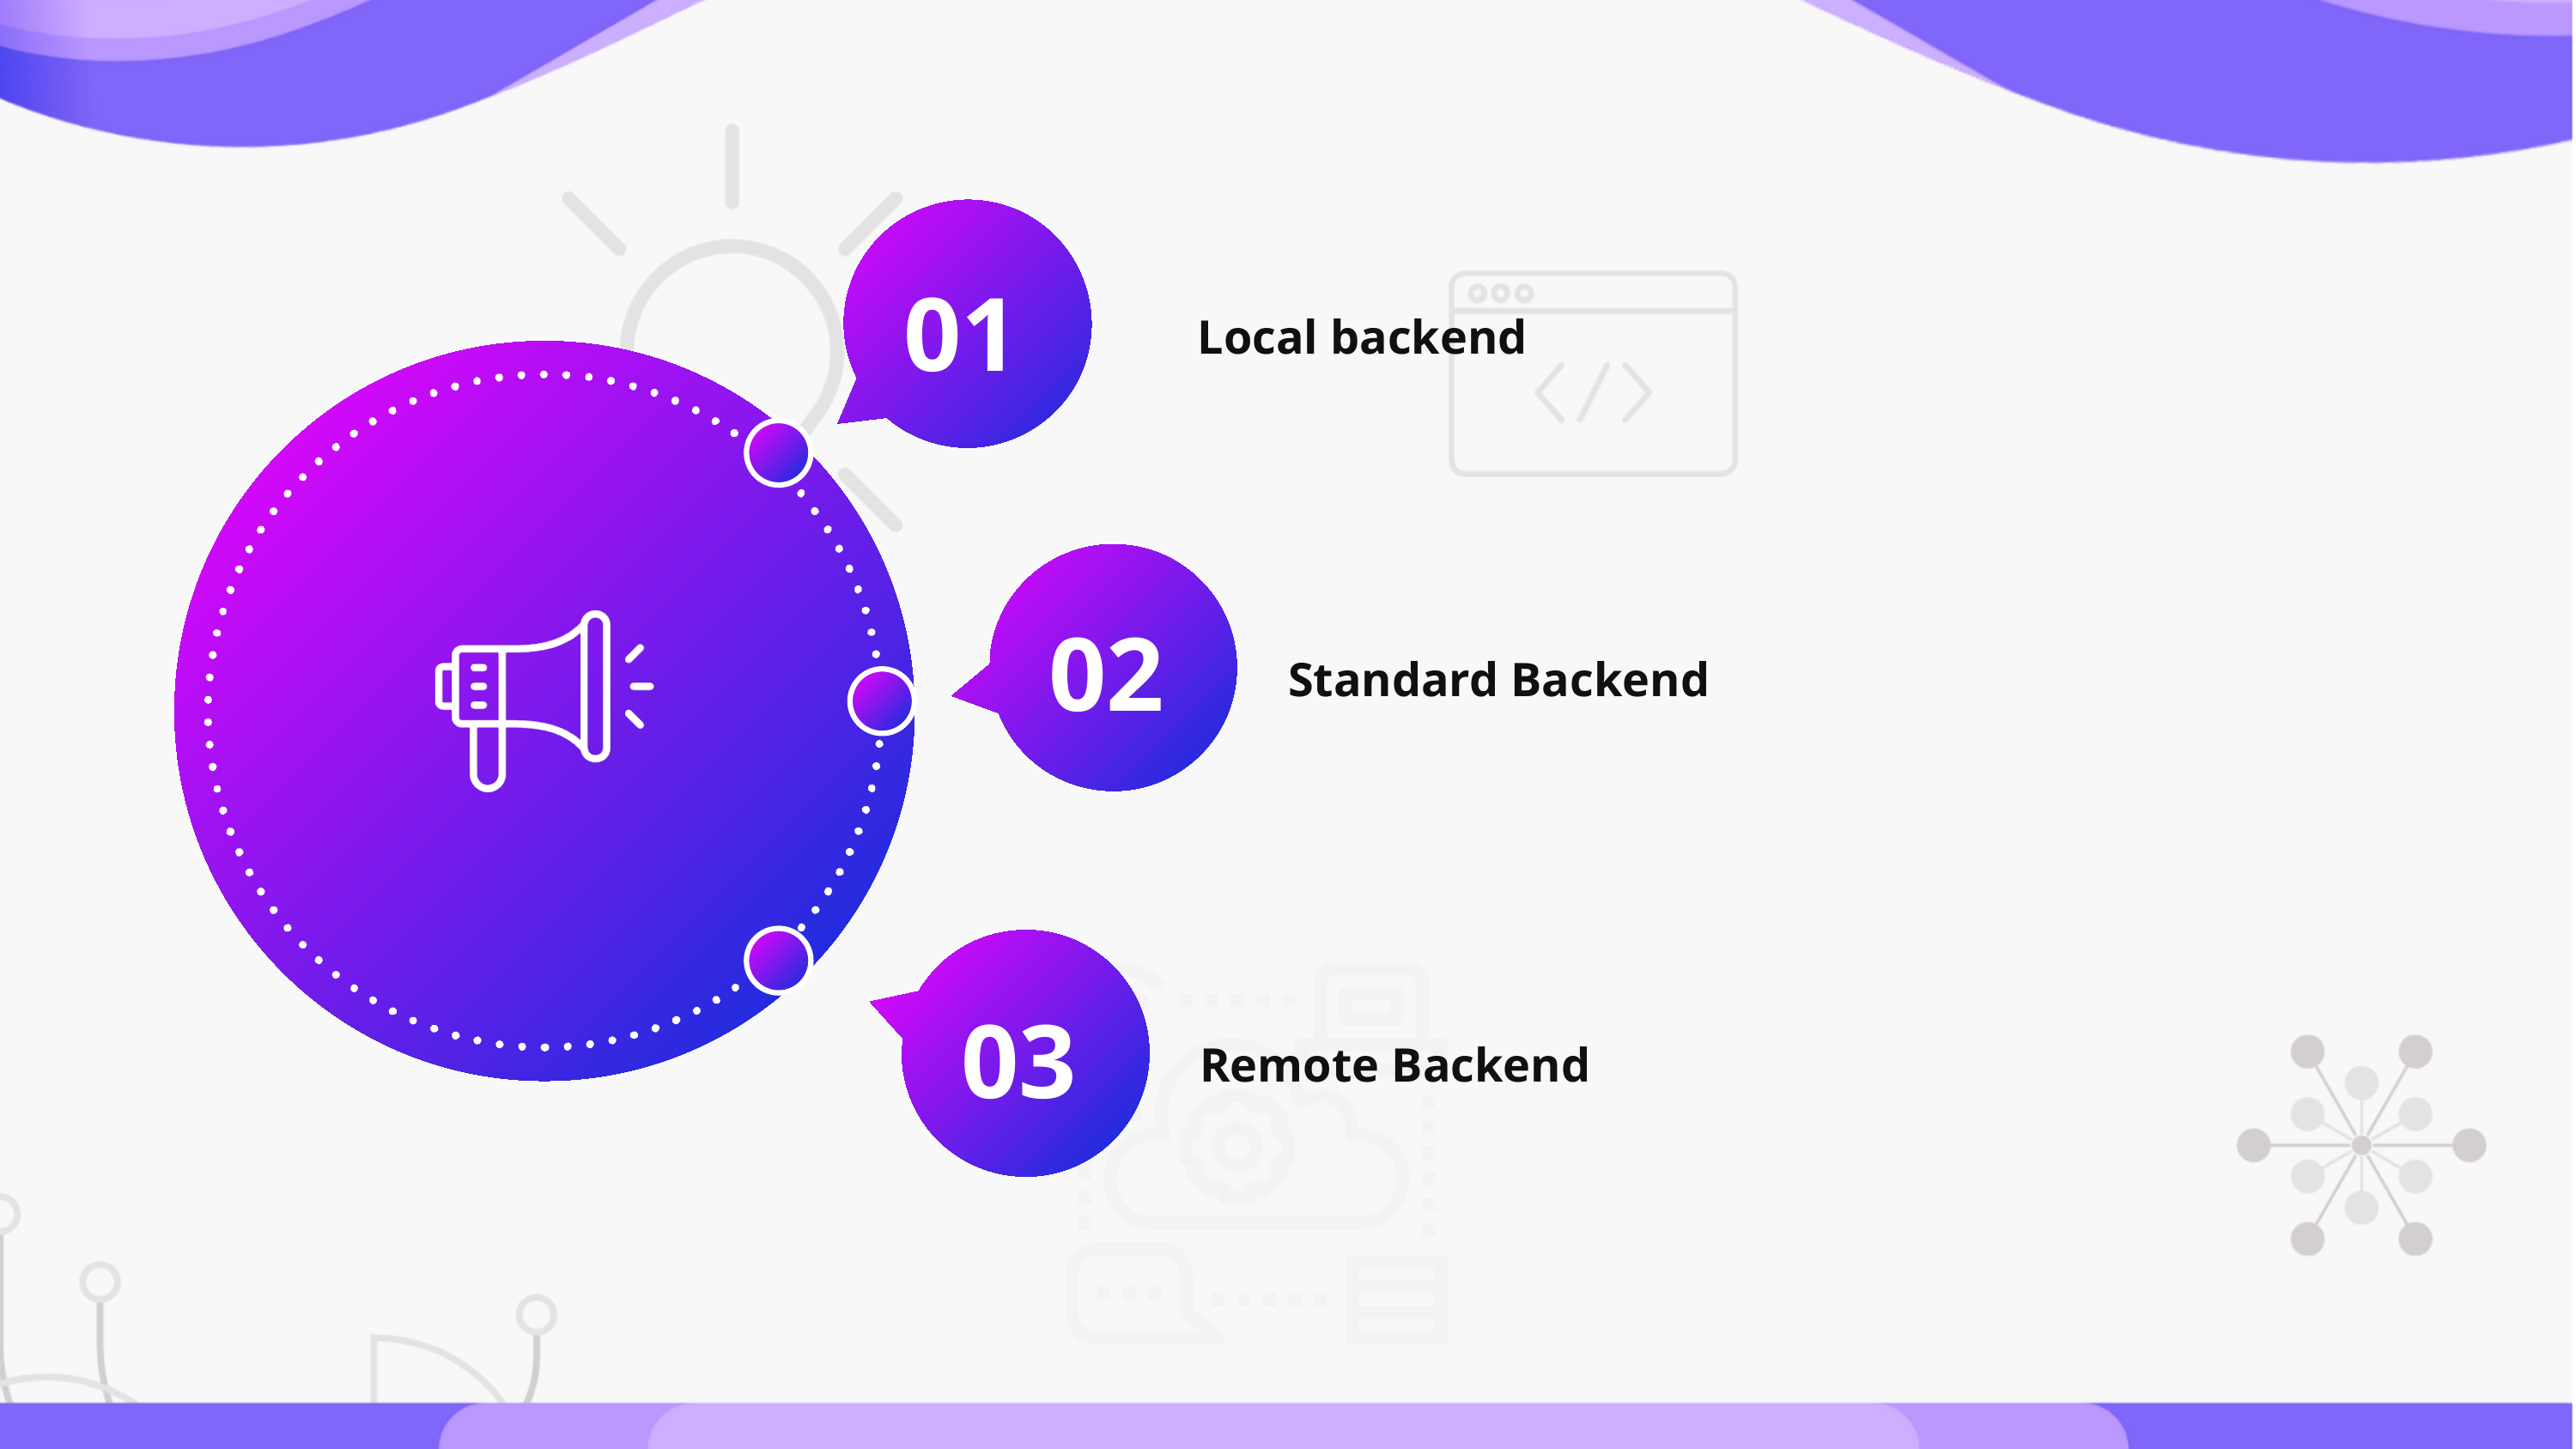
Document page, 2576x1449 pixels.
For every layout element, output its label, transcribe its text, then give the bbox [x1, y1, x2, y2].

text_box Standard Backend [1287, 640, 1783, 706]
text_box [868, 929, 1150, 1177]
text_box [0, 0, 2573, 1449]
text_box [890, 460, 915, 668]
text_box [174, 341, 864, 1082]
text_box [890, 739, 915, 928]
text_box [842, 199, 1091, 453]
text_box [849, 668, 915, 734]
text_box Local backend [1197, 298, 1604, 364]
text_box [746, 420, 811, 486]
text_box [956, 542, 1237, 790]
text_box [746, 928, 811, 993]
text_box Remote Backend [1200, 1026, 1668, 1092]
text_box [204, 370, 885, 1052]
